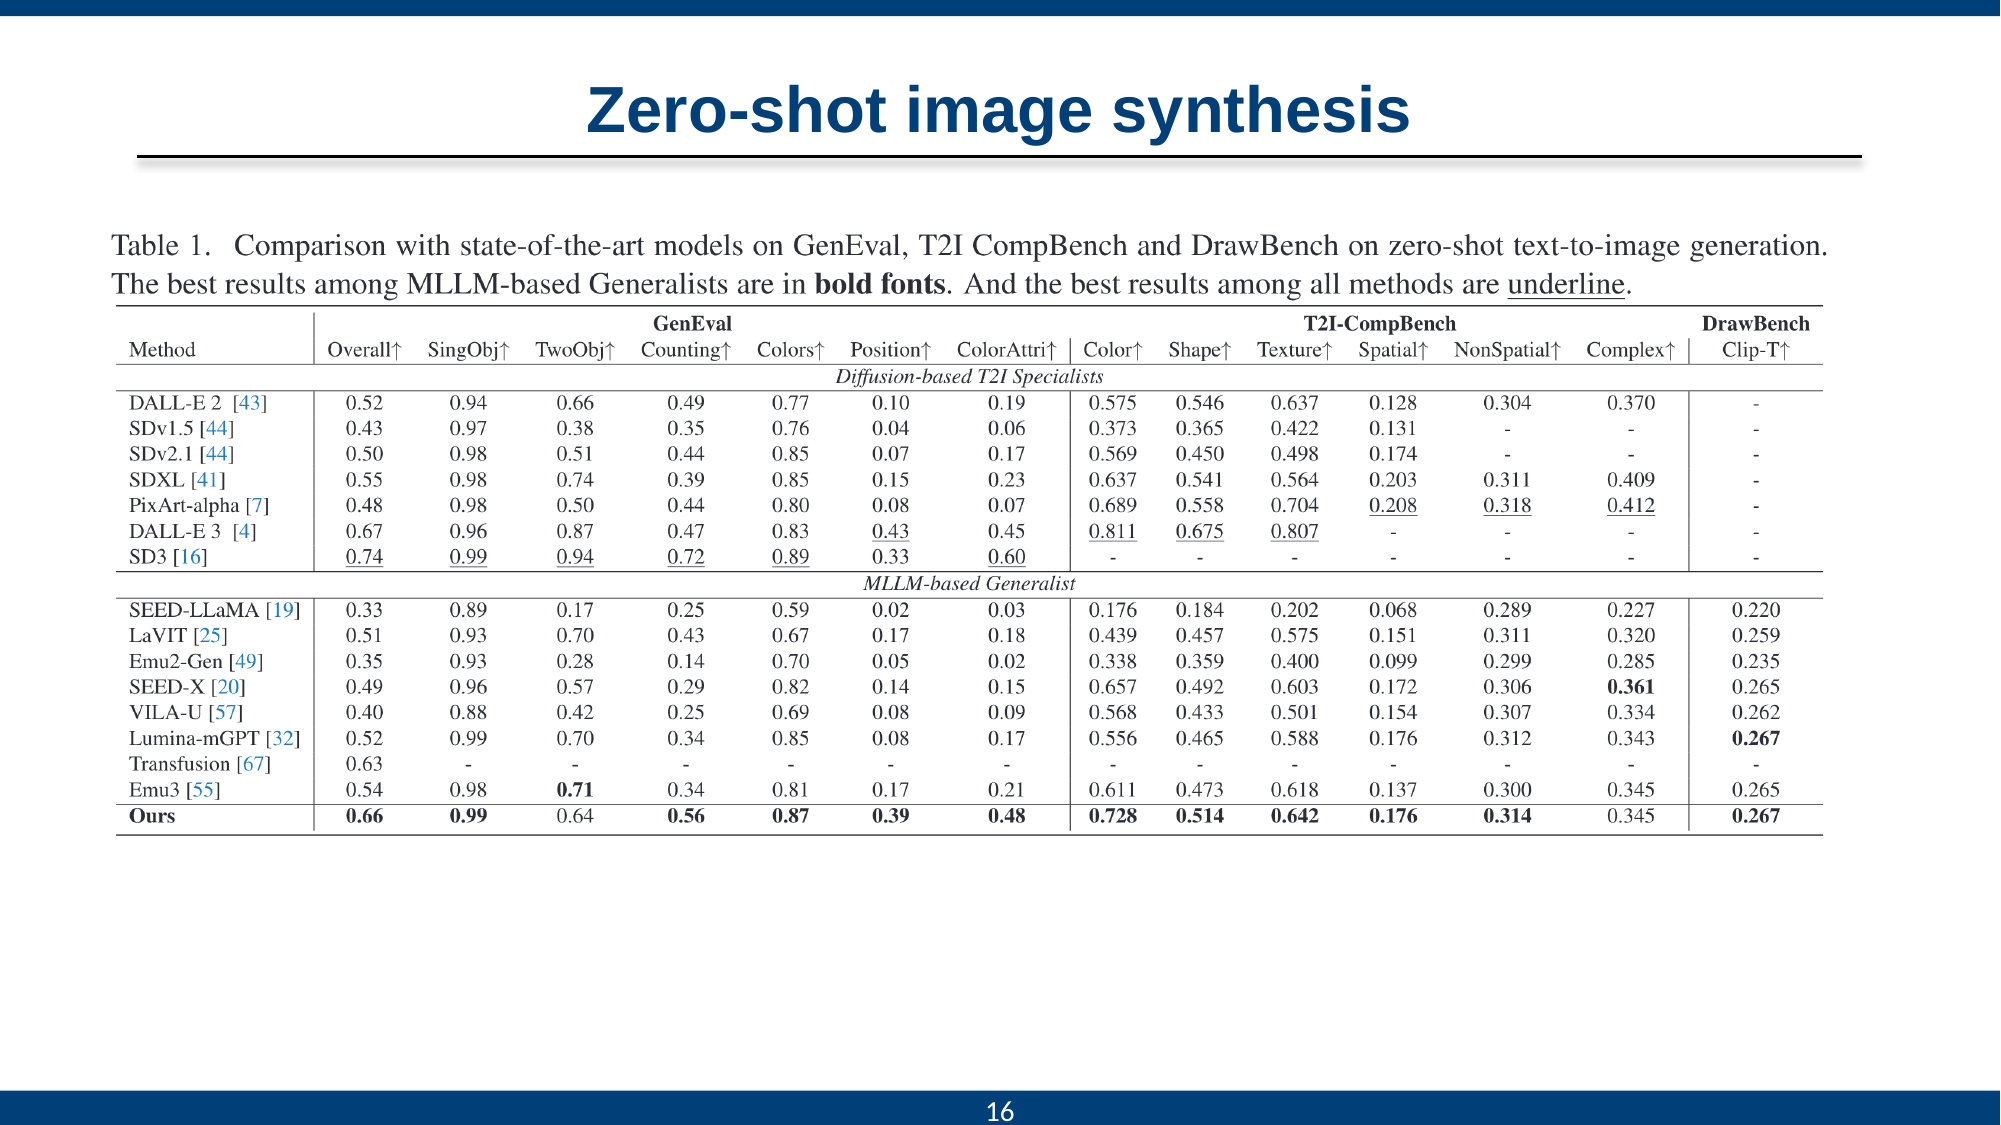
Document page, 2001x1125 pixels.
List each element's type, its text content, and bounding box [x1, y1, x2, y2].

picture [85, 204, 1837, 850]
title Zero-shot image synthesis [137, 68, 1863, 155]
slide_number 16 [774, 1079, 1225, 1125]
